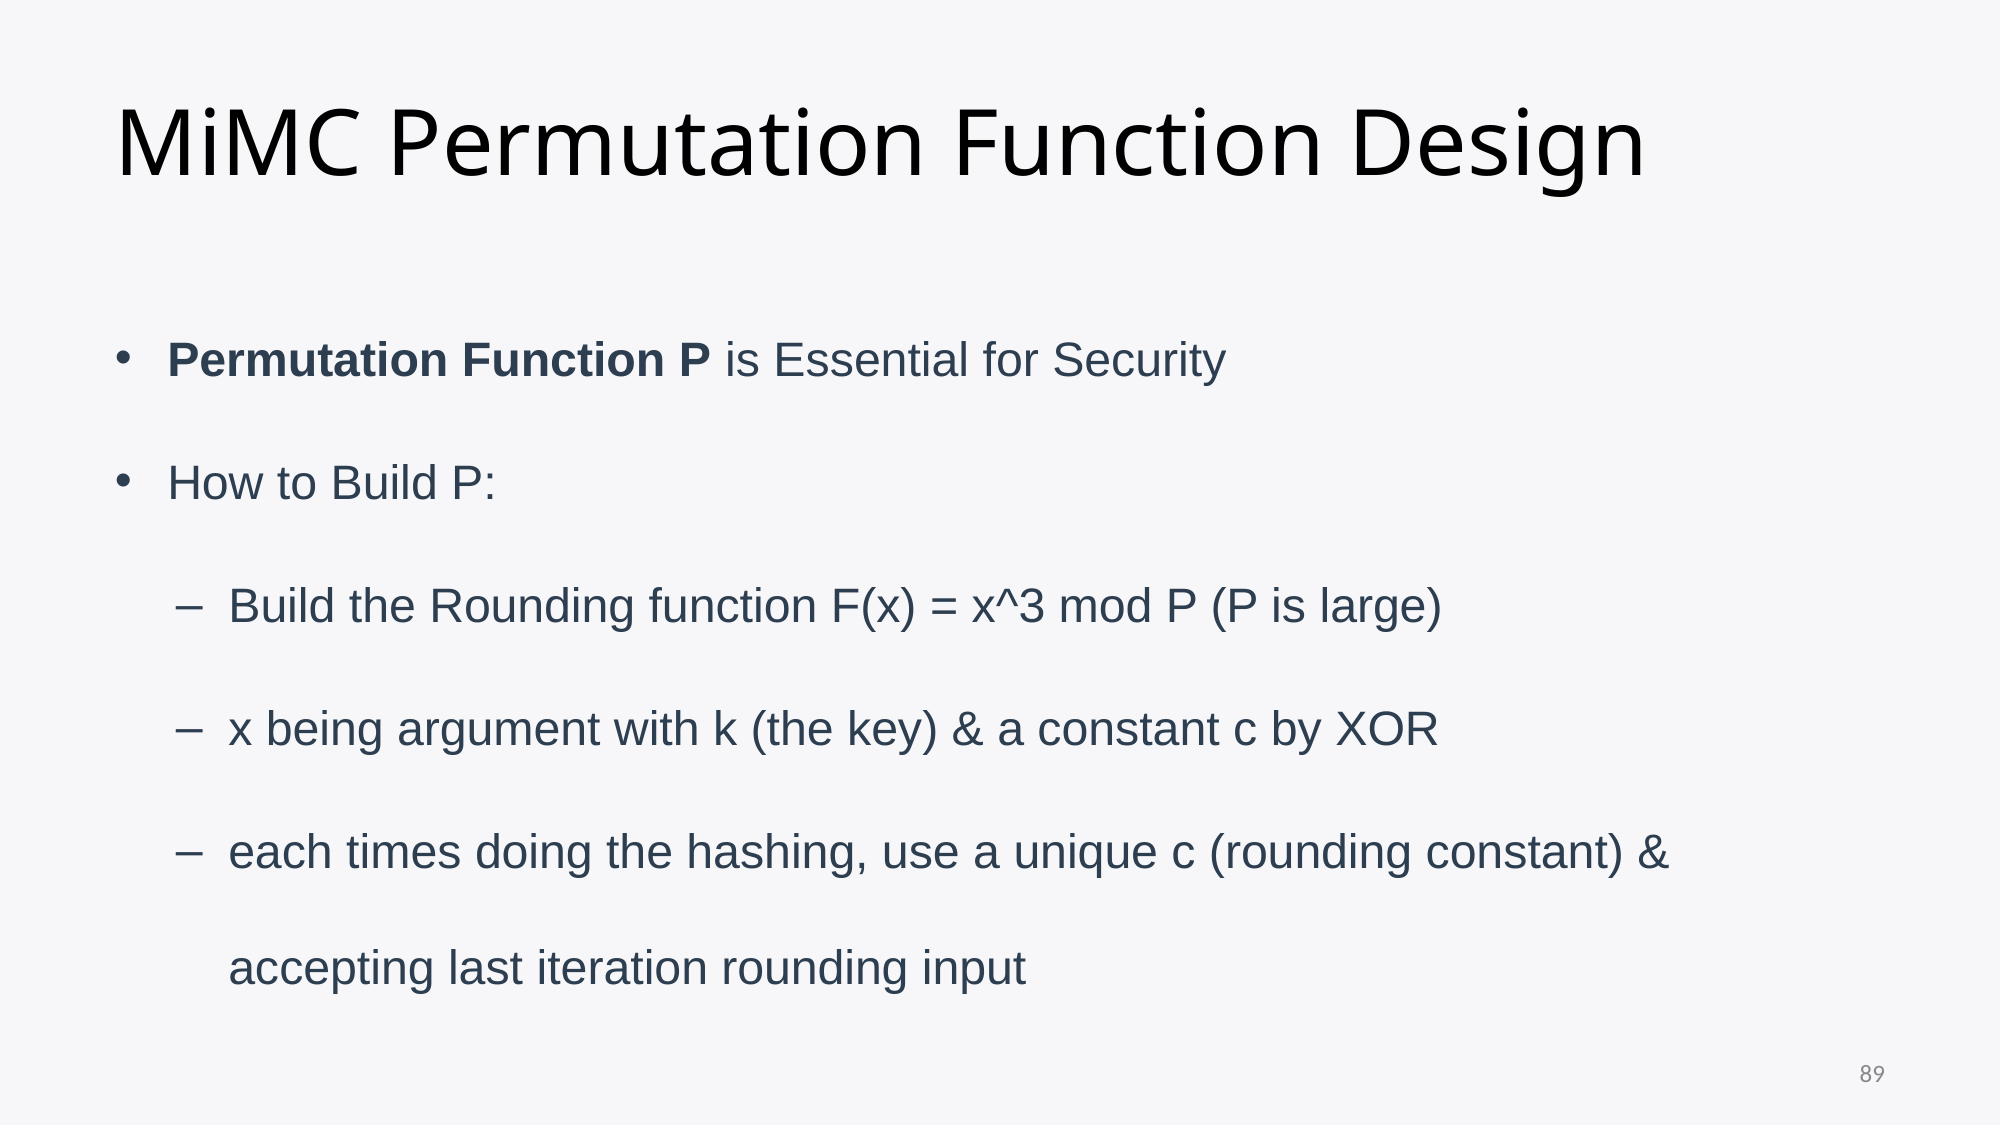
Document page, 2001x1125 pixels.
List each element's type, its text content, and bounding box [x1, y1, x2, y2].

slide_number 89 [1433, 1042, 1900, 1103]
title MiMC Permutation Function Design [99, 45, 1900, 233]
list Permutation Function P is Essential for Security How to Build P: Build the Rounding function F(x) = x^3 mod P (P is large) x being argument with k (the key) & a constant c by XOR each times doing the hashing, use a unique c (rounding constant) & accepting last iteration rounding input [99, 262, 1900, 1005]
